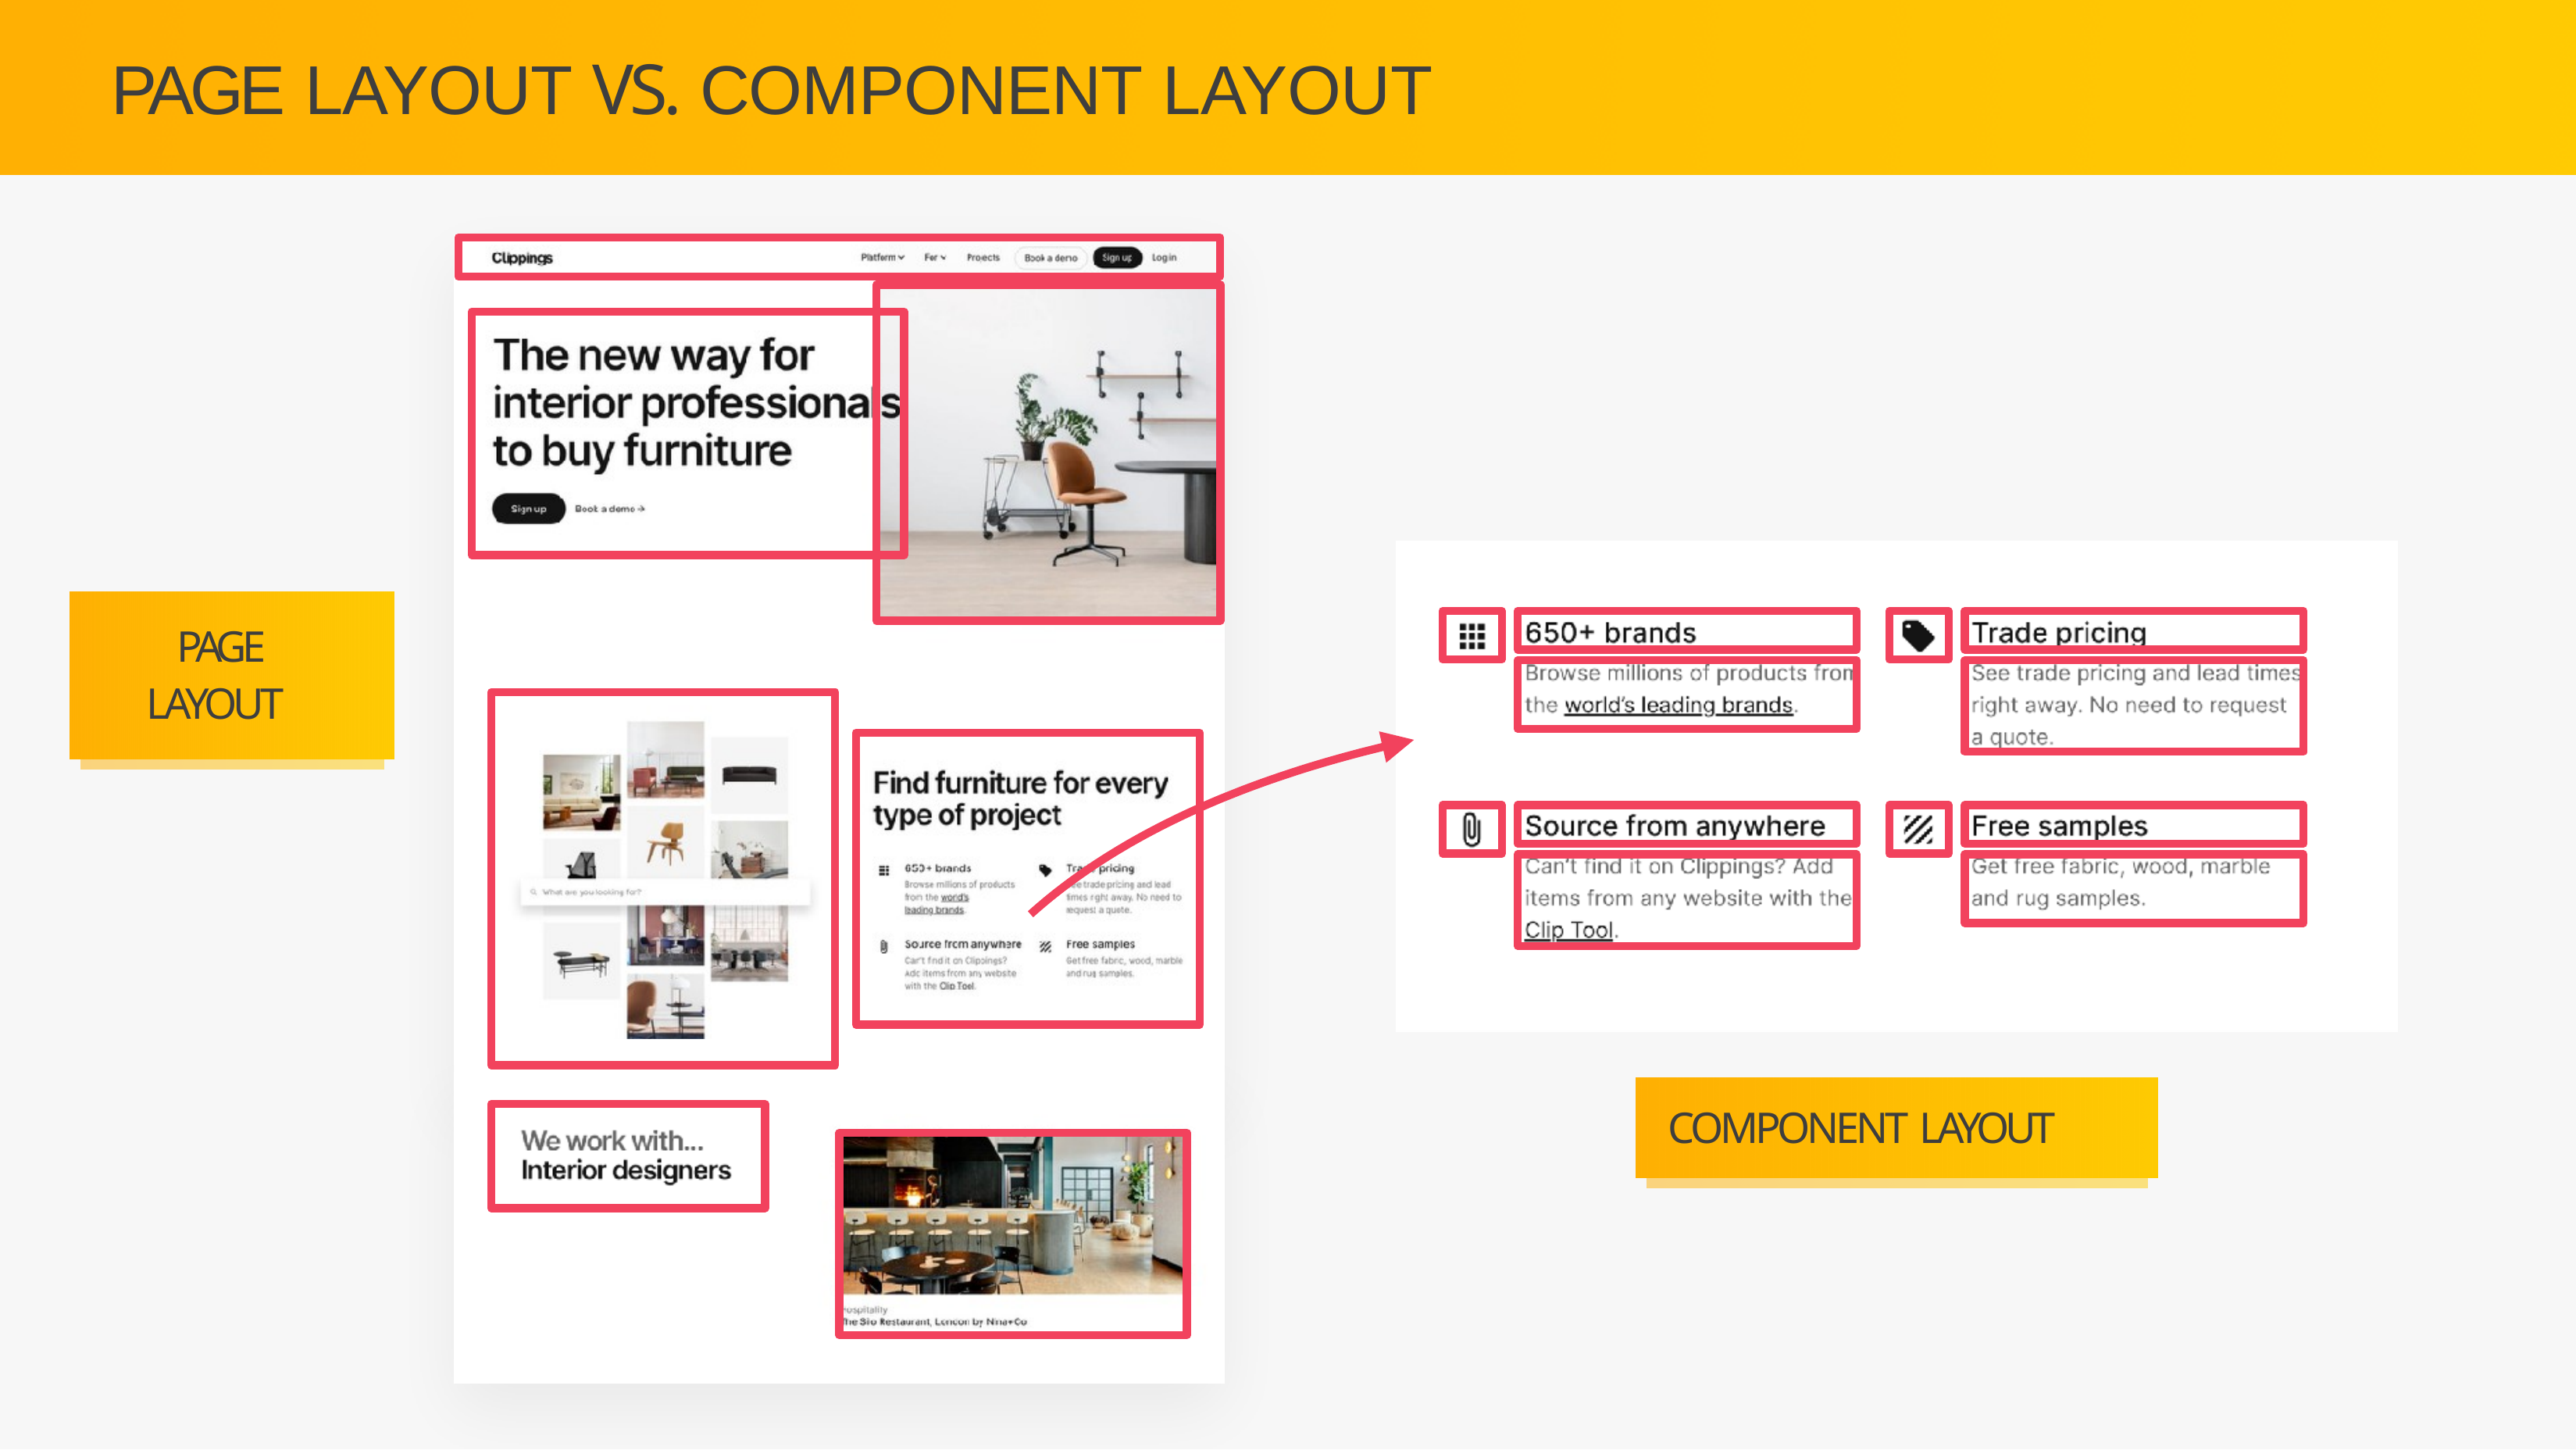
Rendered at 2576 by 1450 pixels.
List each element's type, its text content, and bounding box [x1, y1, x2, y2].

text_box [387, 194, 1292, 1450]
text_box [1513, 801, 1861, 951]
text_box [1961, 606, 2308, 756]
picture [0, 0, 2576, 175]
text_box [1636, 1077, 2159, 1188]
picture [1396, 541, 2399, 1032]
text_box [1961, 801, 2308, 927]
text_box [1026, 730, 1415, 919]
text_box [1513, 606, 1861, 734]
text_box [70, 591, 395, 770]
title PAGE LAYOUT VS. COMPONENT LAYOUT [109, 184, 1846, 288]
